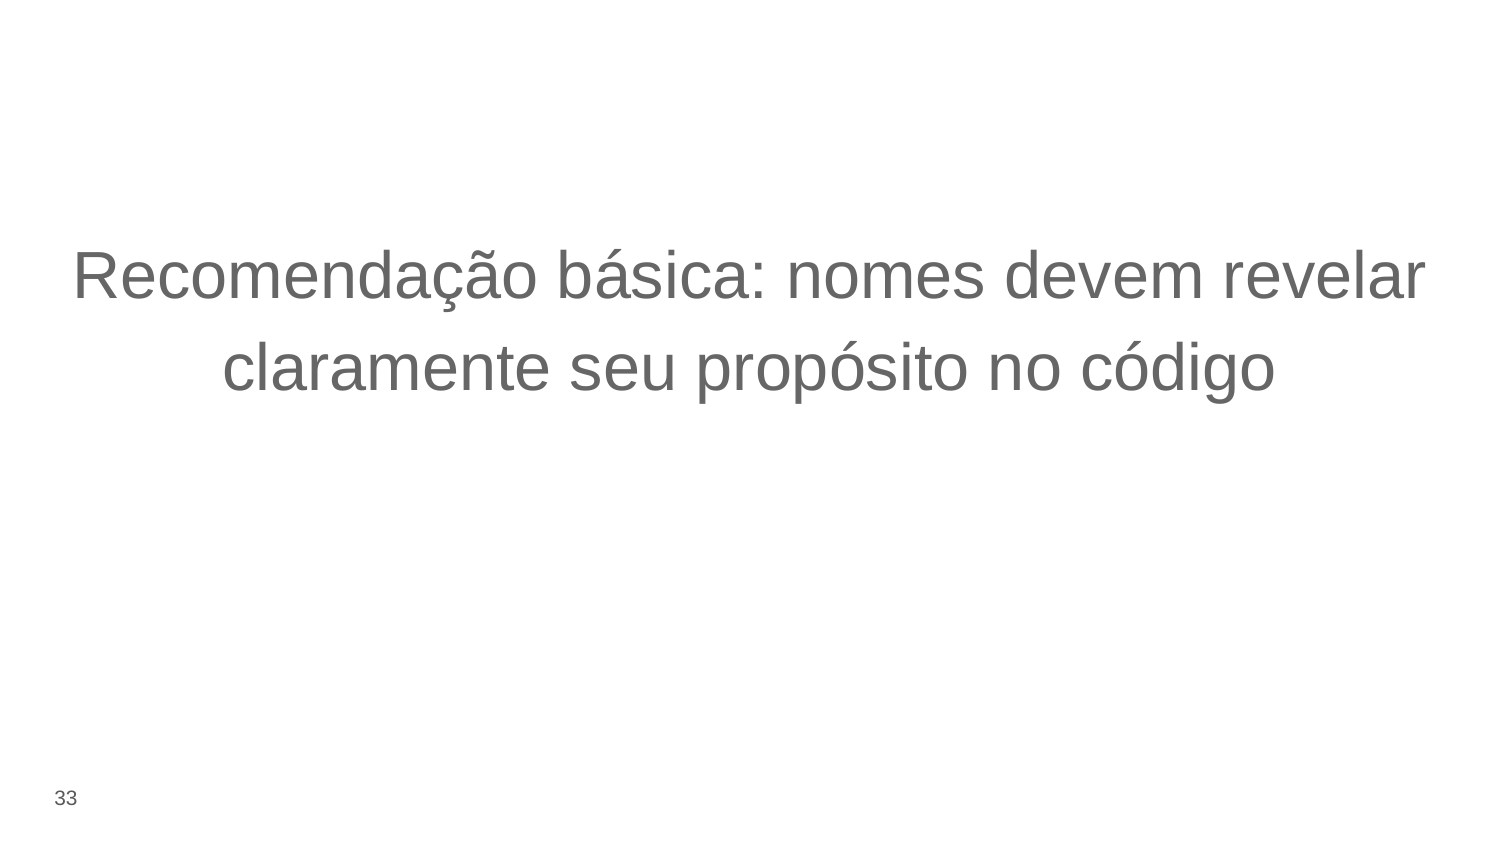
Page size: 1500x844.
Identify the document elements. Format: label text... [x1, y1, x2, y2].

title Recomendação básica: nomes devem revelar claramente seu propósito no código [51, 202, 1449, 341]
slide_number ‹#› [2, 764, 93, 830]
